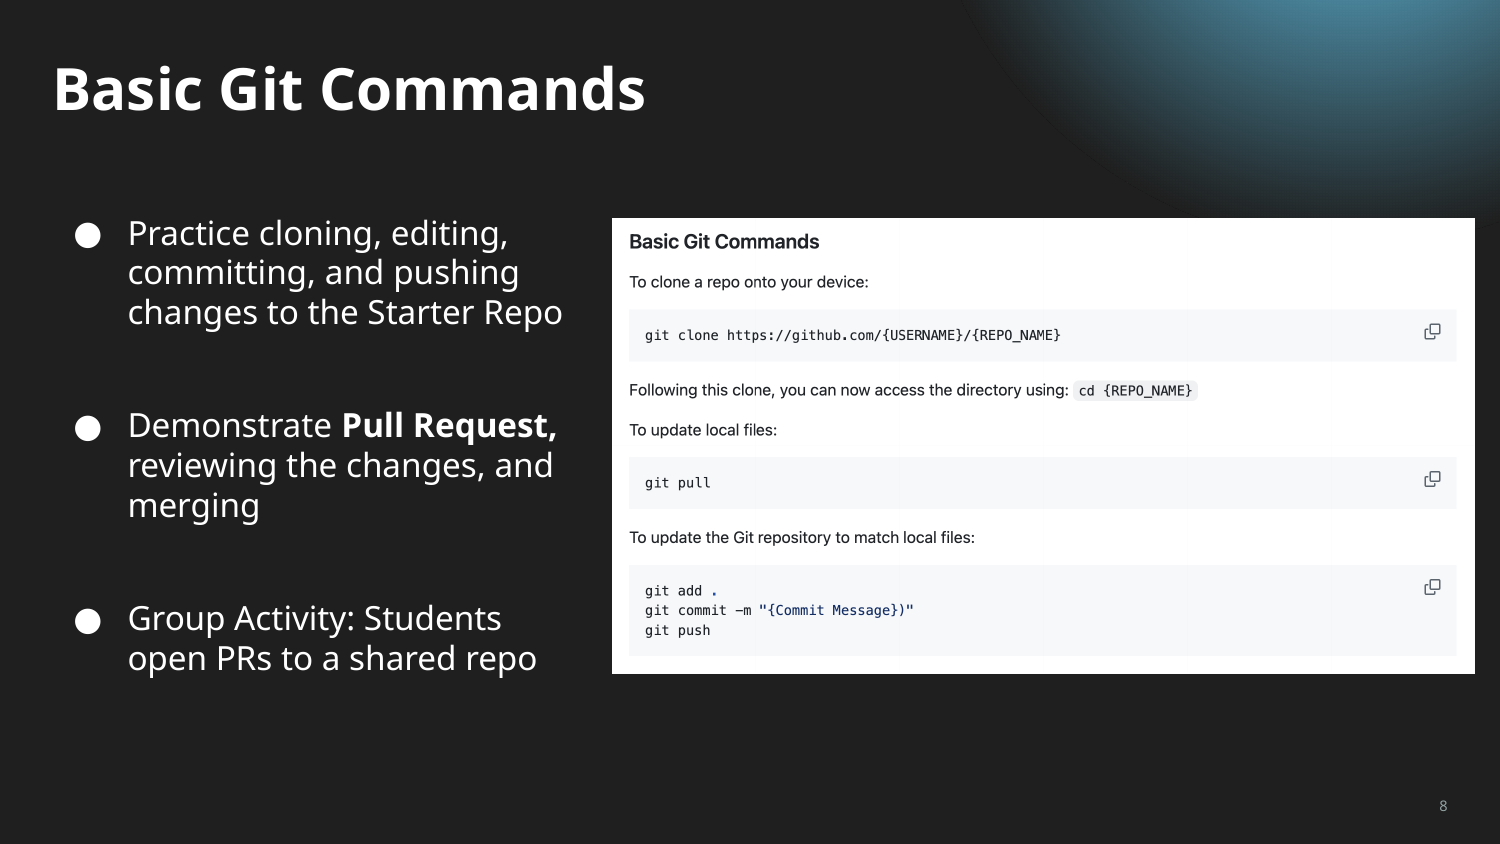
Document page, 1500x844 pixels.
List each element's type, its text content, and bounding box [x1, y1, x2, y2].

list Practice cloning, editing, committing, and pushing changes to the Starter Repo Demonstrate Pull Request, reviewing the changes, and merging Group Activity: Students open PRs to a shared repo [37, 196, 588, 697]
picture [611, 0, 1500, 675]
title Basic Git Commands [37, 37, 974, 209]
